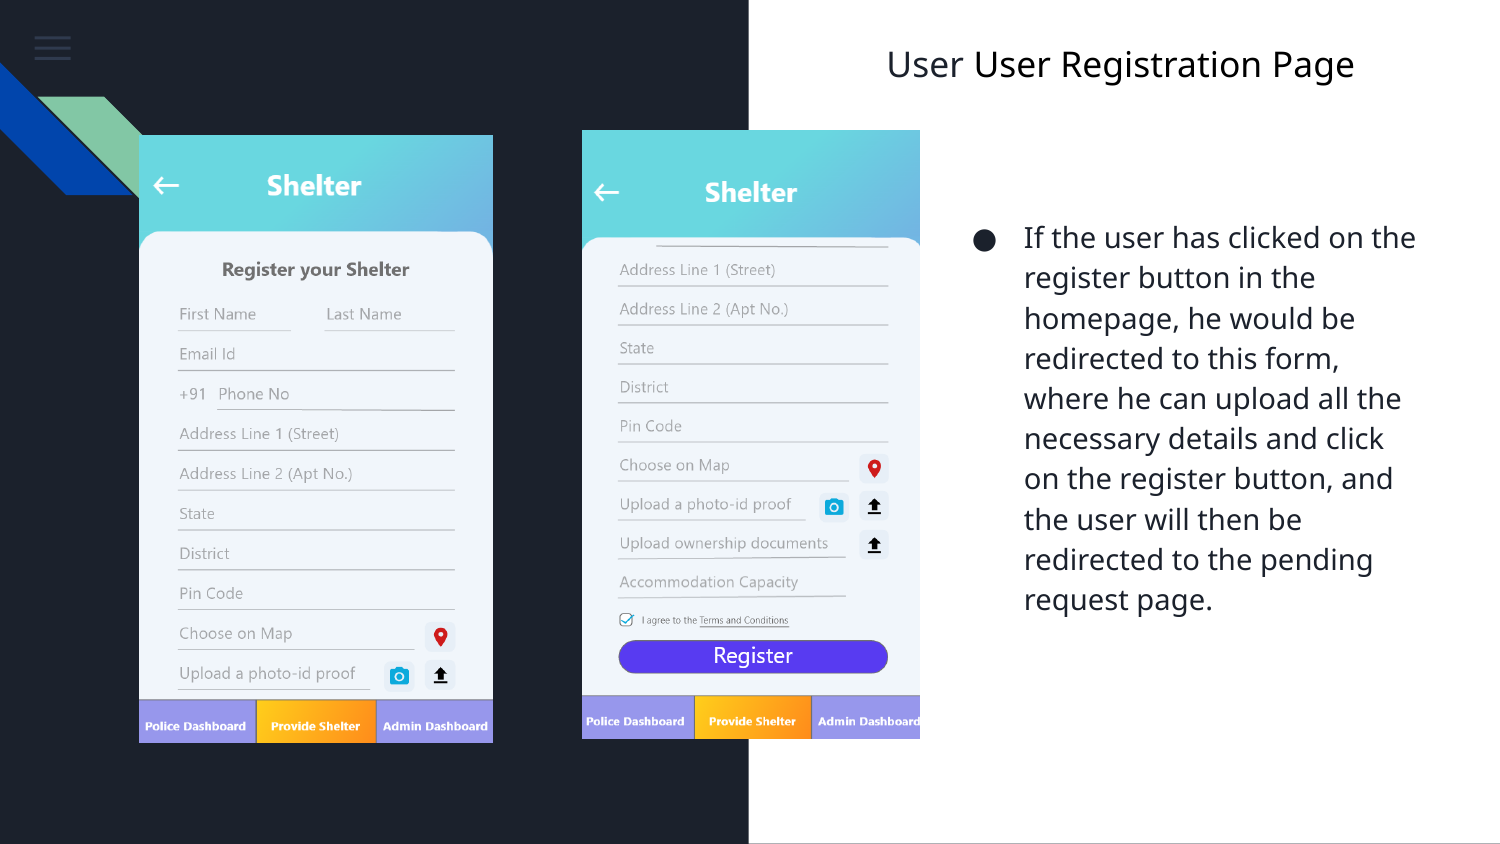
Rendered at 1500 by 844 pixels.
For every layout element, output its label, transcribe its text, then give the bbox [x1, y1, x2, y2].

picture [139, 134, 493, 744]
list If the user has clicked on the register button in the homepage, he would be redirected to this form, where he can upload all the necessary details and click on the register button, and the user will then be redirected to the pending request page. [933, 199, 1439, 679]
subtitle User User Registration Page [871, 20, 1415, 93]
picture [582, 130, 920, 740]
